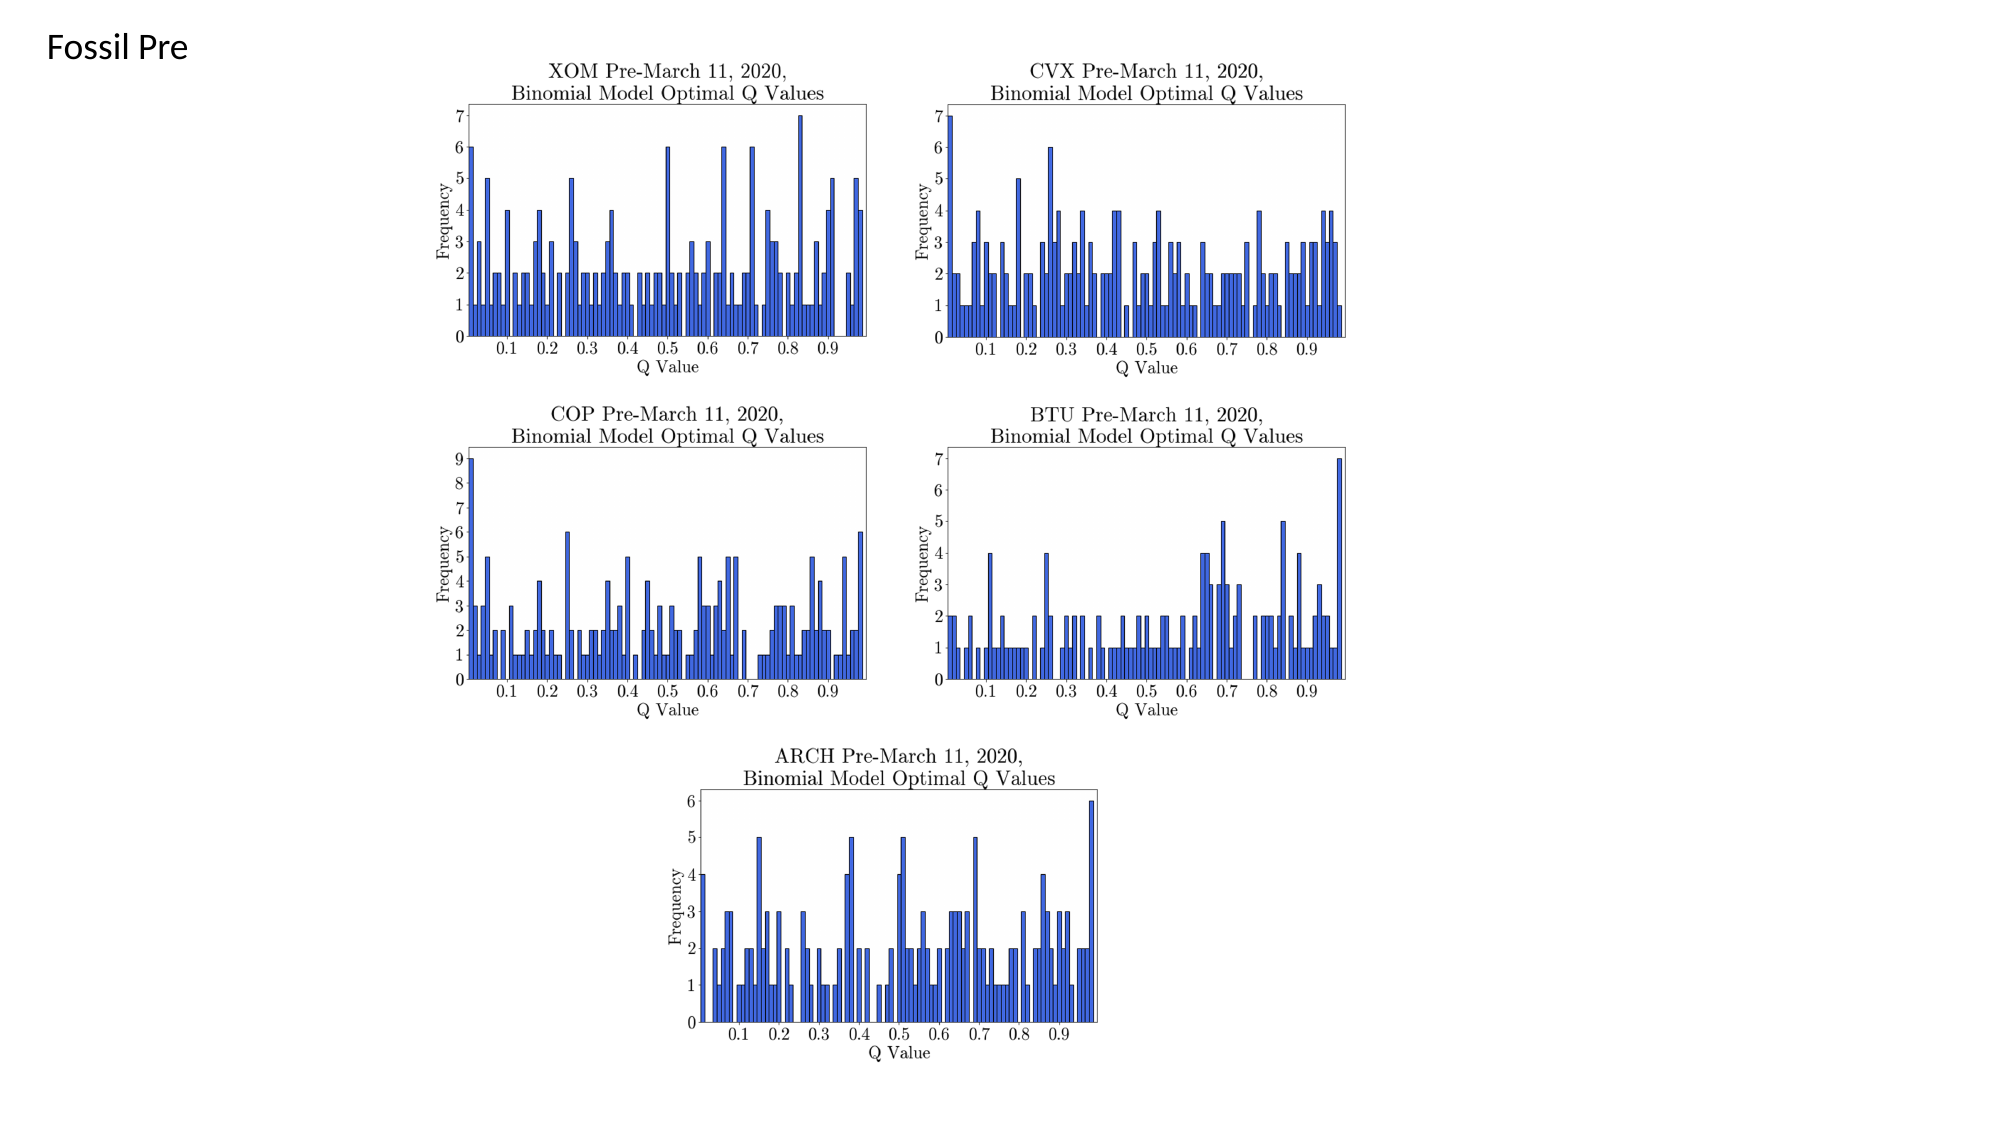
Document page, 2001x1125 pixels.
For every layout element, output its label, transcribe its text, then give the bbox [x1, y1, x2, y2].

picture [431, 58, 871, 381]
picture [910, 401, 1350, 724]
picture [662, 743, 1102, 1067]
text_box Fossil Pre [32, 14, 204, 74]
picture [431, 401, 871, 724]
picture [910, 58, 1350, 382]
